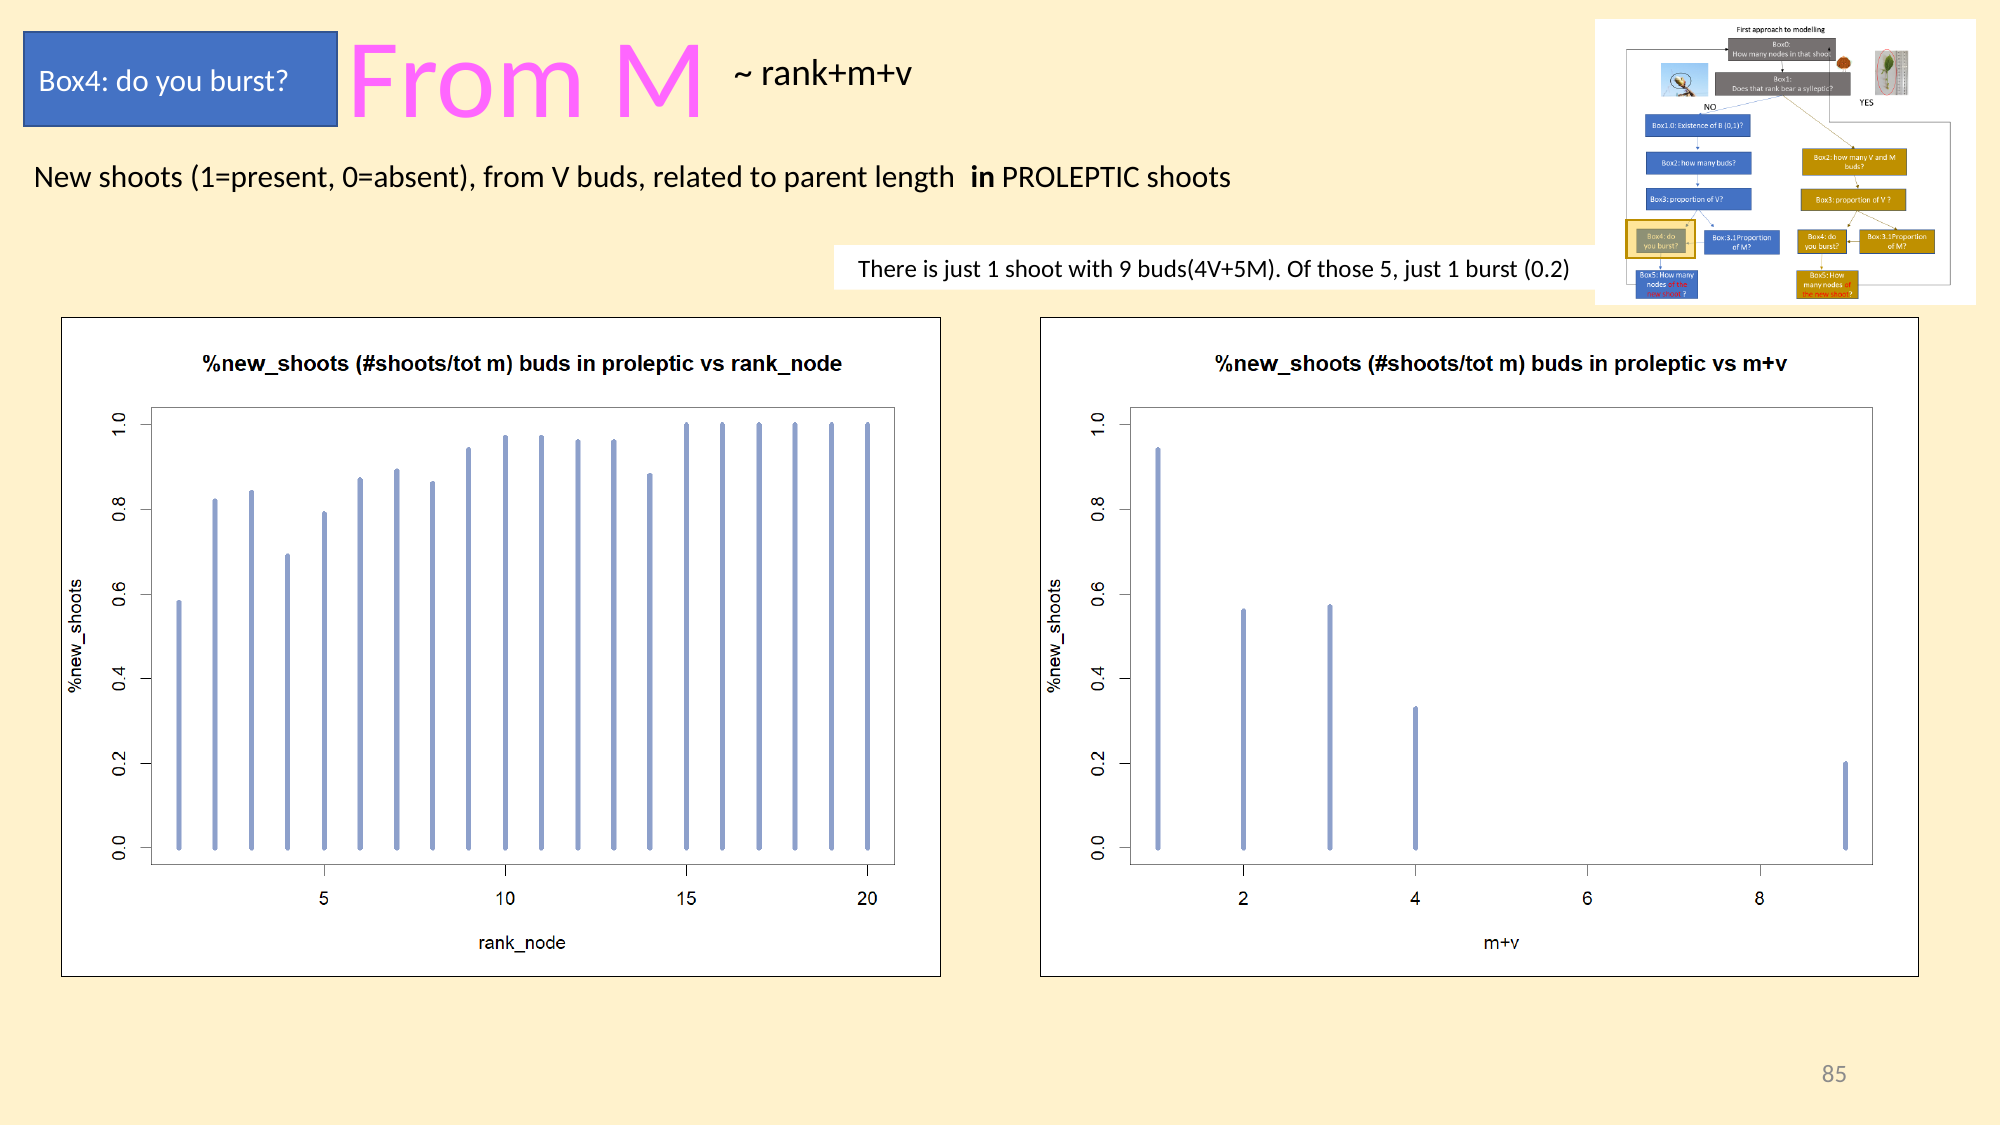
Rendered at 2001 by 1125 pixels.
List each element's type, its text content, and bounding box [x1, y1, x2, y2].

text_box ~ rank+m+v [719, 40, 1584, 101]
text_box There is just 1 shoot with 9 buds(4V+5M). Of those 5, just 1 burst (0.2) [834, 245, 1595, 290]
text_box From M [332, 0, 723, 148]
picture [61, 317, 941, 977]
picture [1595, 19, 1976, 305]
text_box New shoots (1=present, 0=absent), from V buds, related to parent length in PROLEPTIC shoots [18, 148, 1327, 201]
picture [1039, 317, 1919, 977]
text_box Box4: do you burst? [23, 31, 332, 127]
slide_number 85 [1412, 1042, 1863, 1103]
